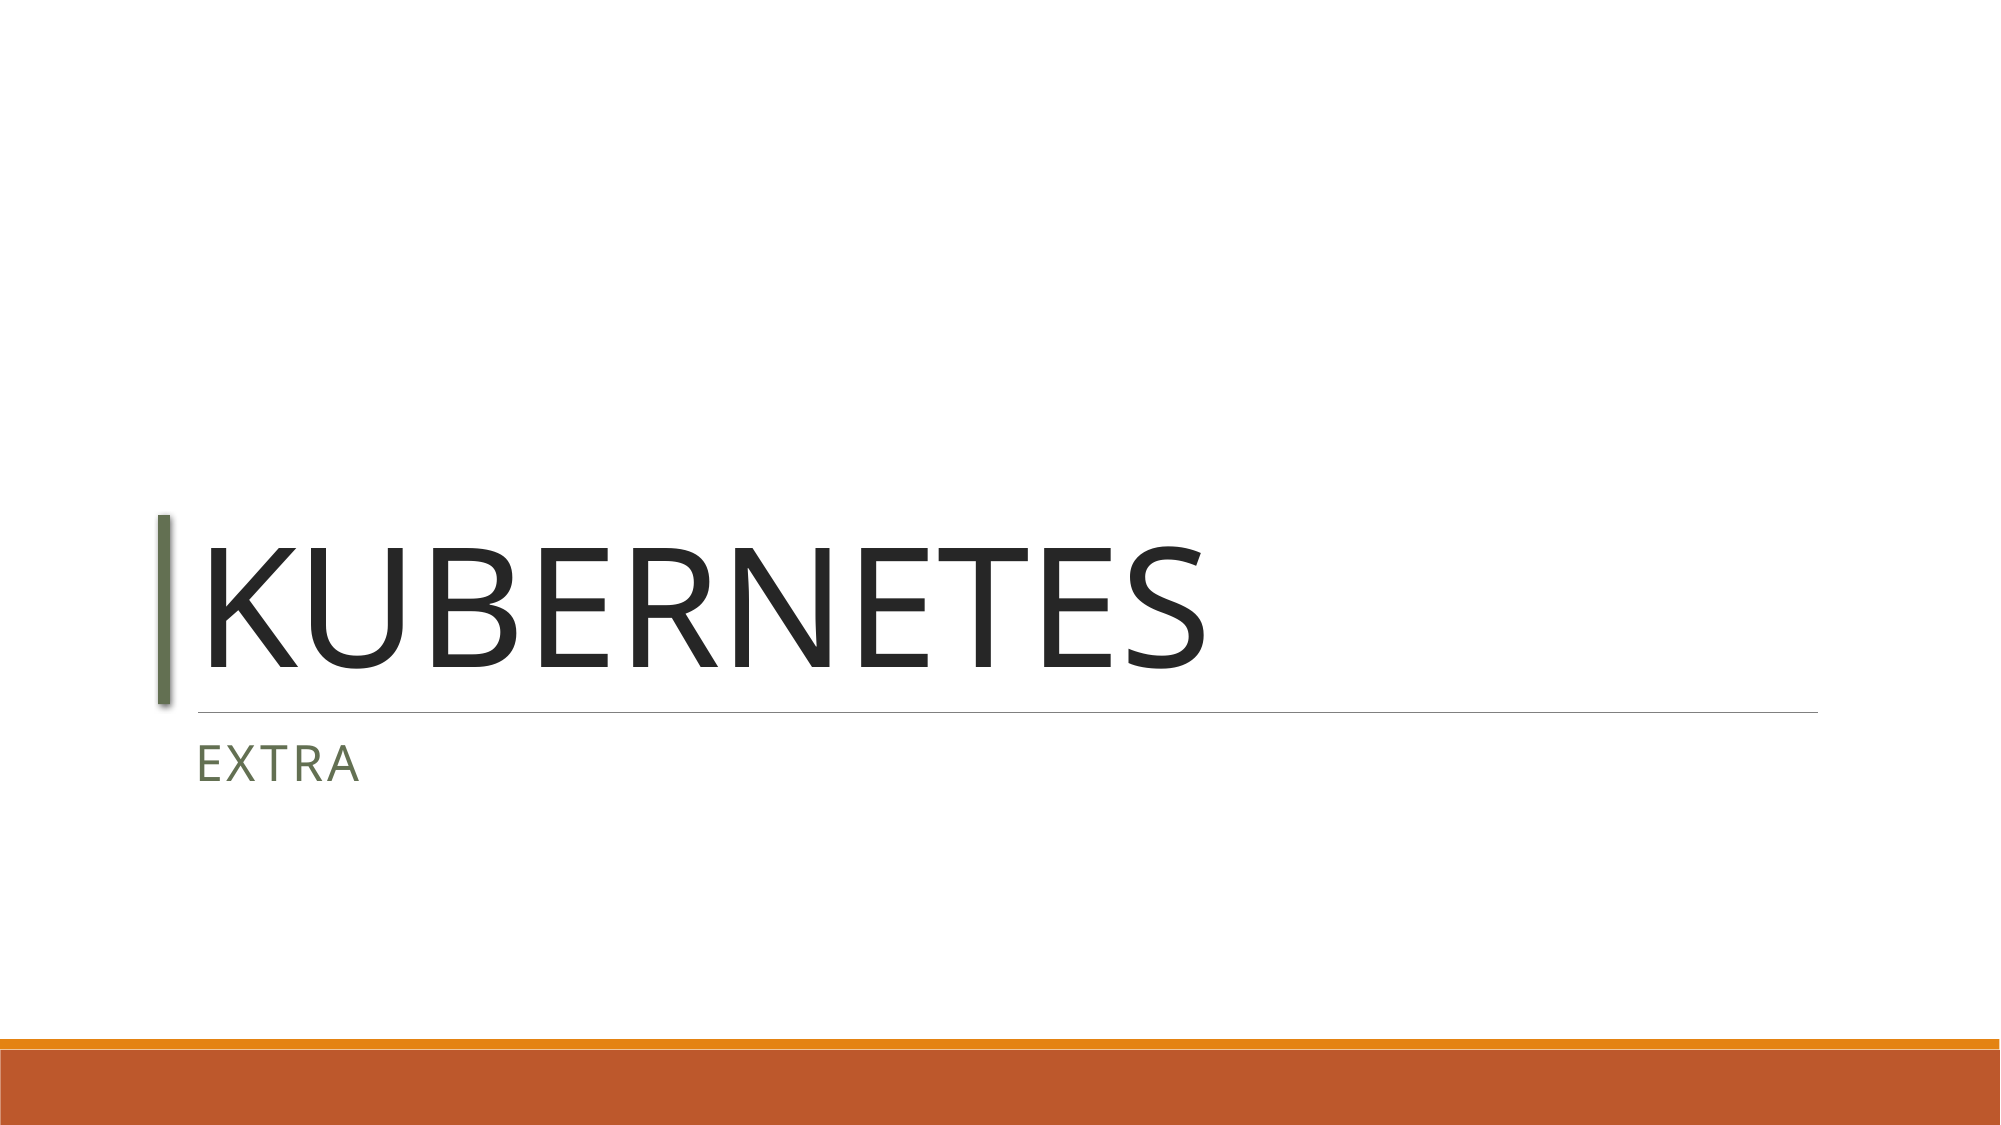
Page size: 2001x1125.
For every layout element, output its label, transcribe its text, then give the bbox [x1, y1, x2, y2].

list EXTRA [180, 730, 1830, 918]
title KUBERNETES [180, 124, 1830, 710]
